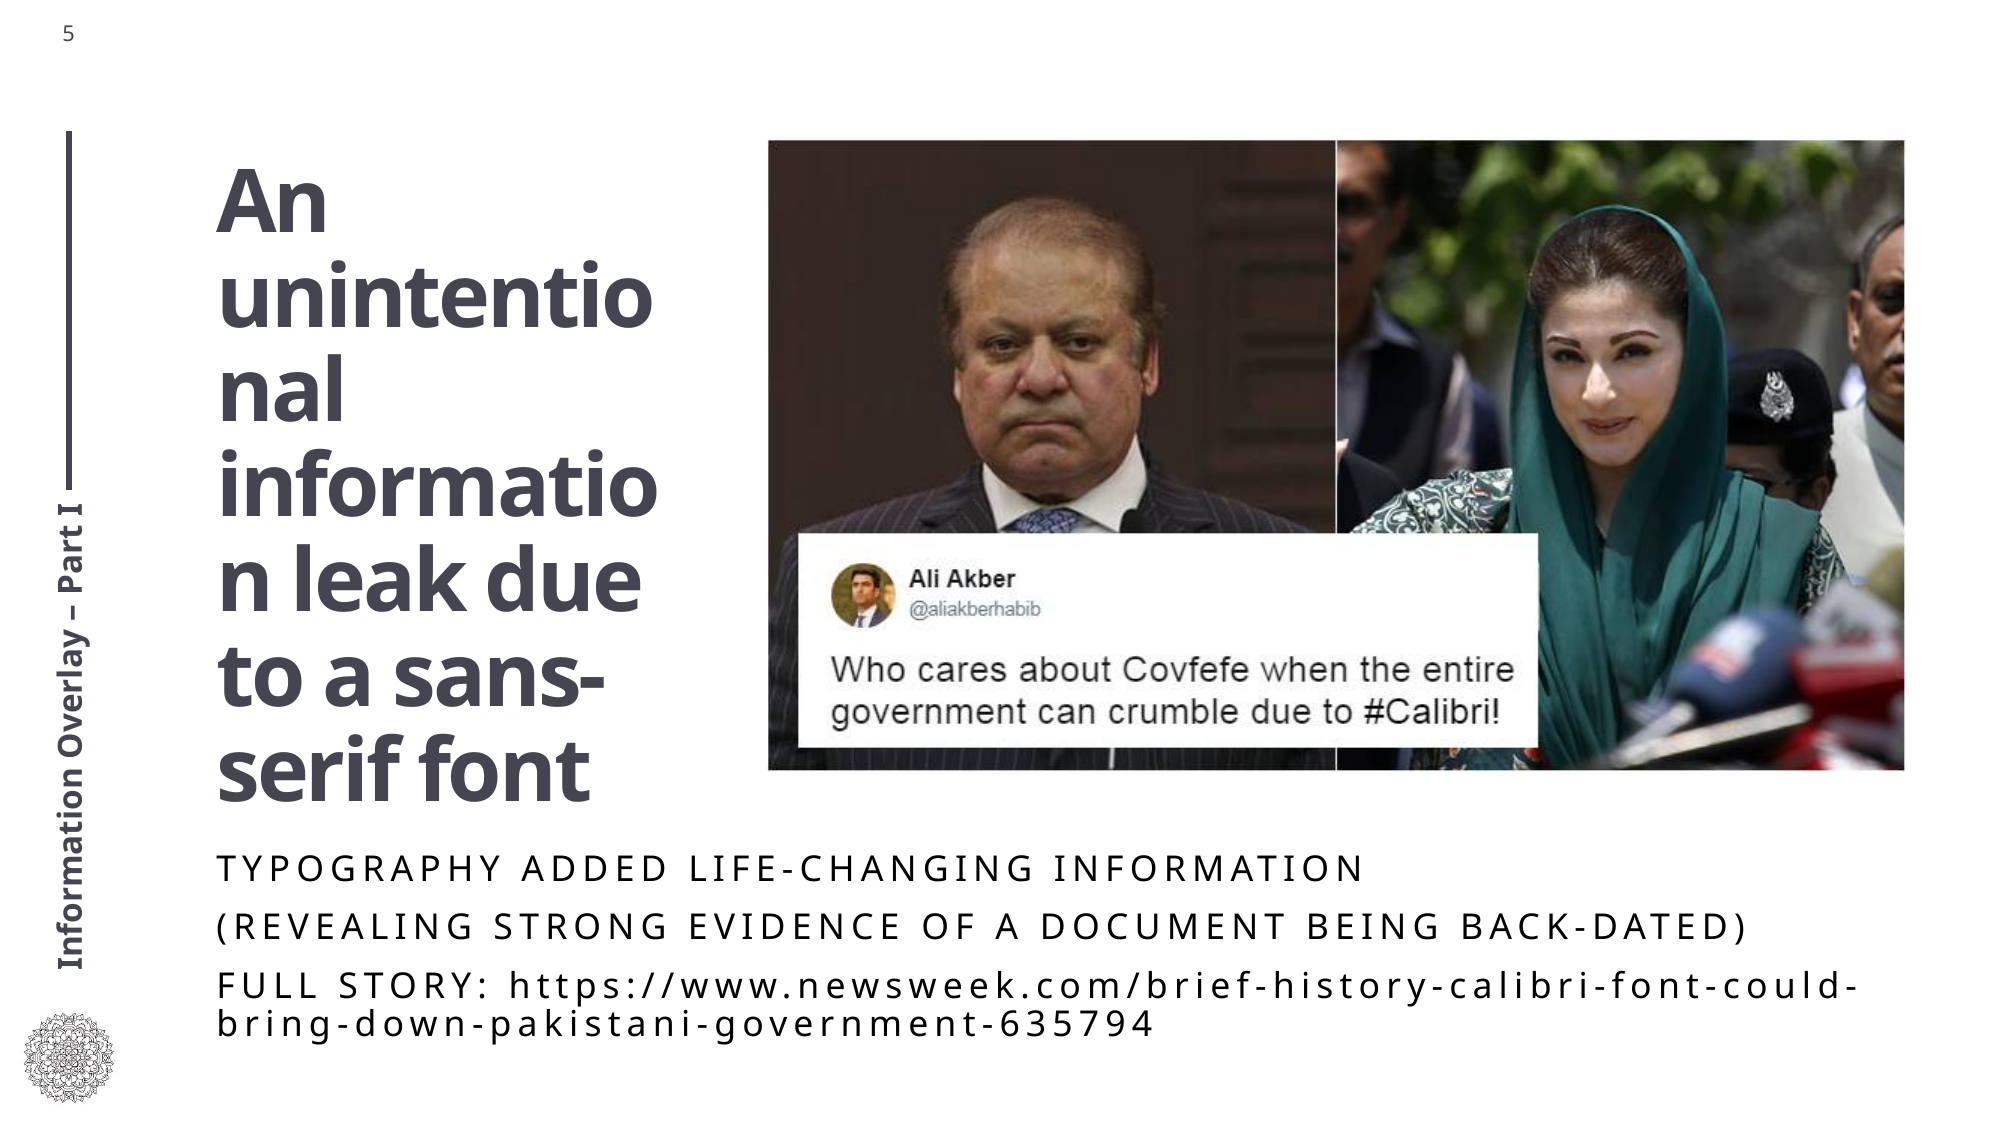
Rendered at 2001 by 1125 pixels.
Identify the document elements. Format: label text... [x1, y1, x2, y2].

title An unintentional information leak due to a sans-serif font [201, 139, 720, 829]
list TYPOGRAPHY ADDED LIFE-CHANGING INFORMATION (REVEALING STRONG EVIDENCE OF A DOCUMENT BEING BACK-DATED) FULL STORY: https://www.newsweek.com/brief-history-calibri-font-could-bring-down-pakistani-government-635794 [201, 843, 1906, 1054]
picture [767, 139, 1906, 772]
picture [14, 1003, 123, 1112]
